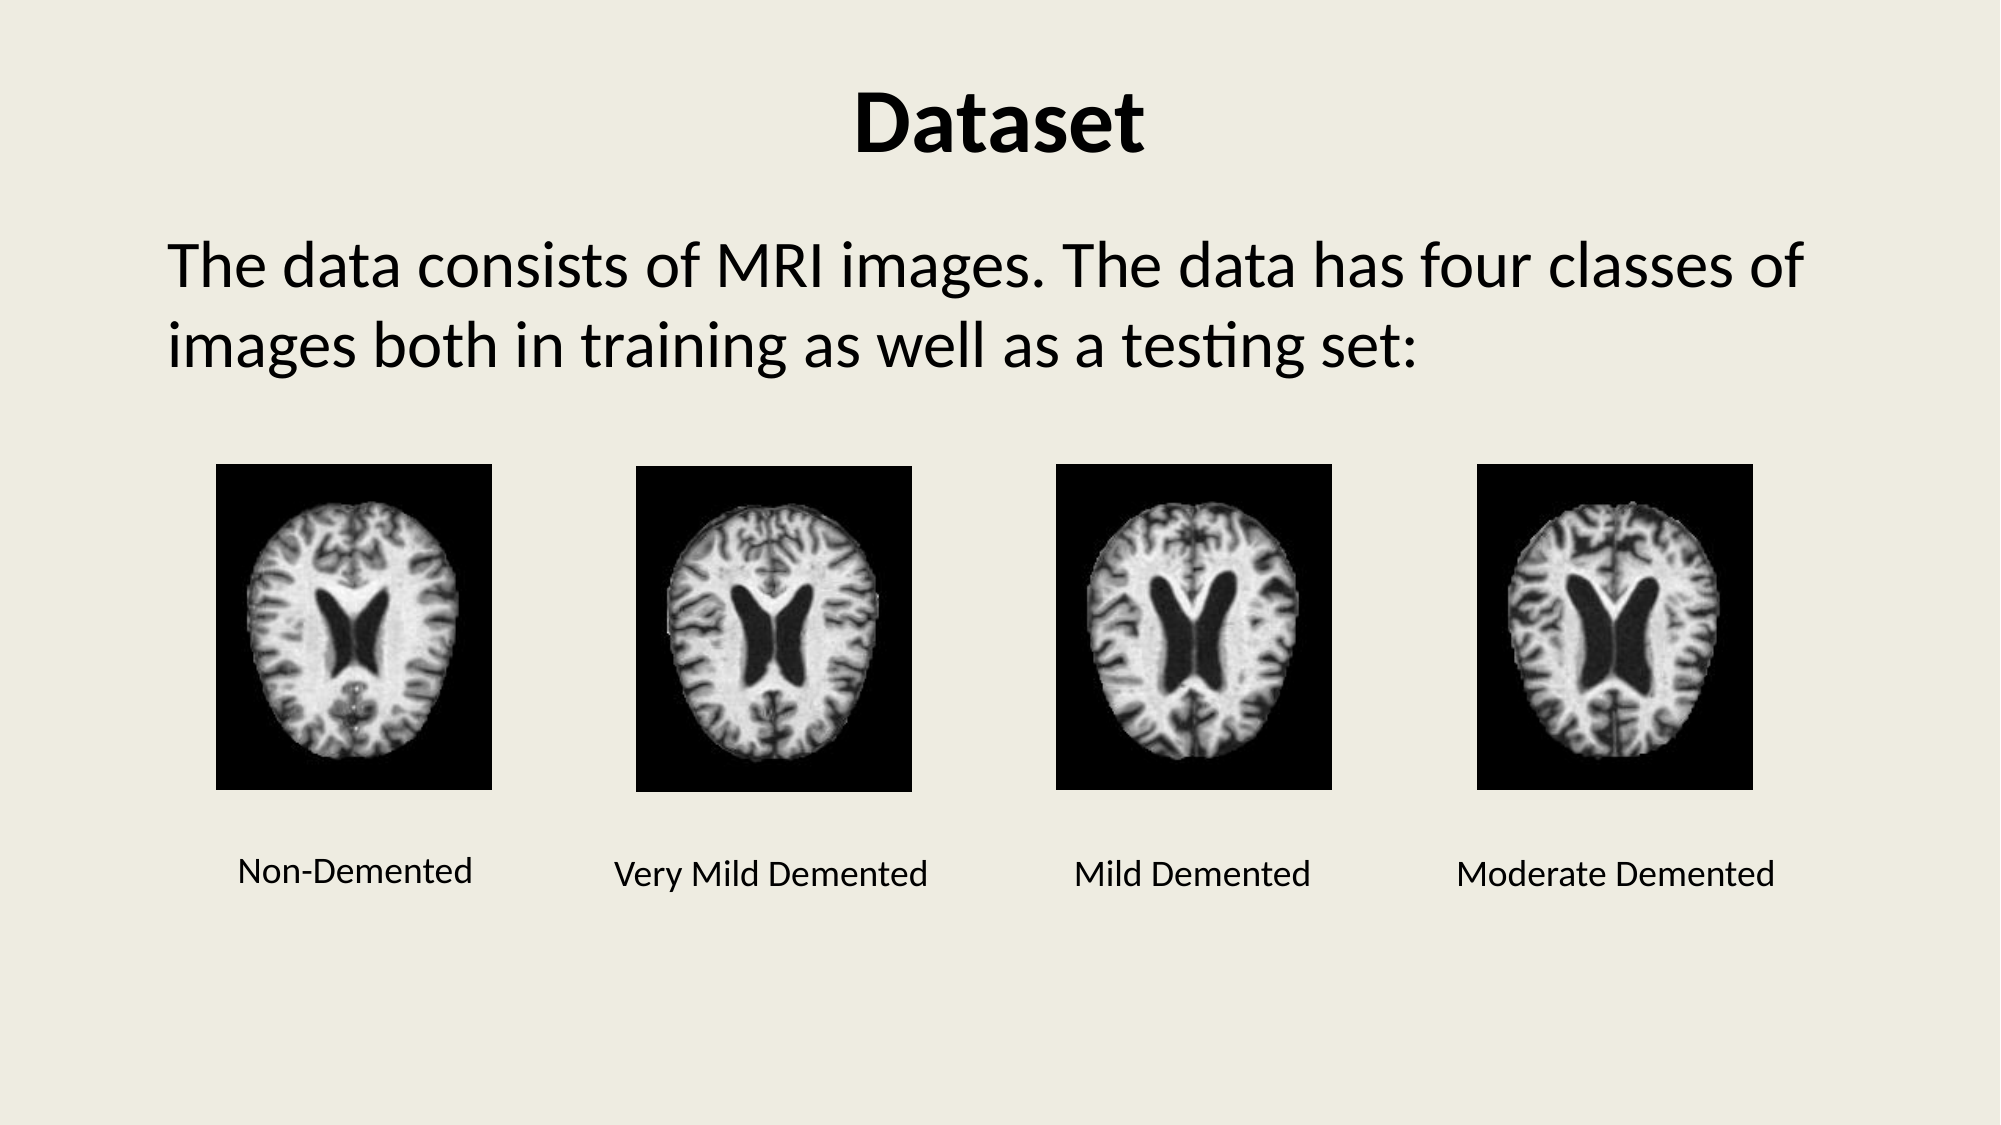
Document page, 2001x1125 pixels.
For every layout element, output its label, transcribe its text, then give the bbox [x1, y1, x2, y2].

text_box Mild Demented [1058, 841, 1330, 902]
picture [216, 464, 492, 790]
text_box Very Mild Demented [599, 841, 948, 902]
title Dataset [200, 20, 1800, 211]
text_box Non-Demented [222, 839, 492, 899]
text_box Moderate Demented [1441, 841, 1795, 902]
list The data consists of MRI images. The data has four classes of images both in training as well as a testing set: [152, 213, 1848, 403]
picture [636, 466, 912, 793]
picture [1056, 464, 1333, 790]
picture [1476, 464, 1753, 790]
